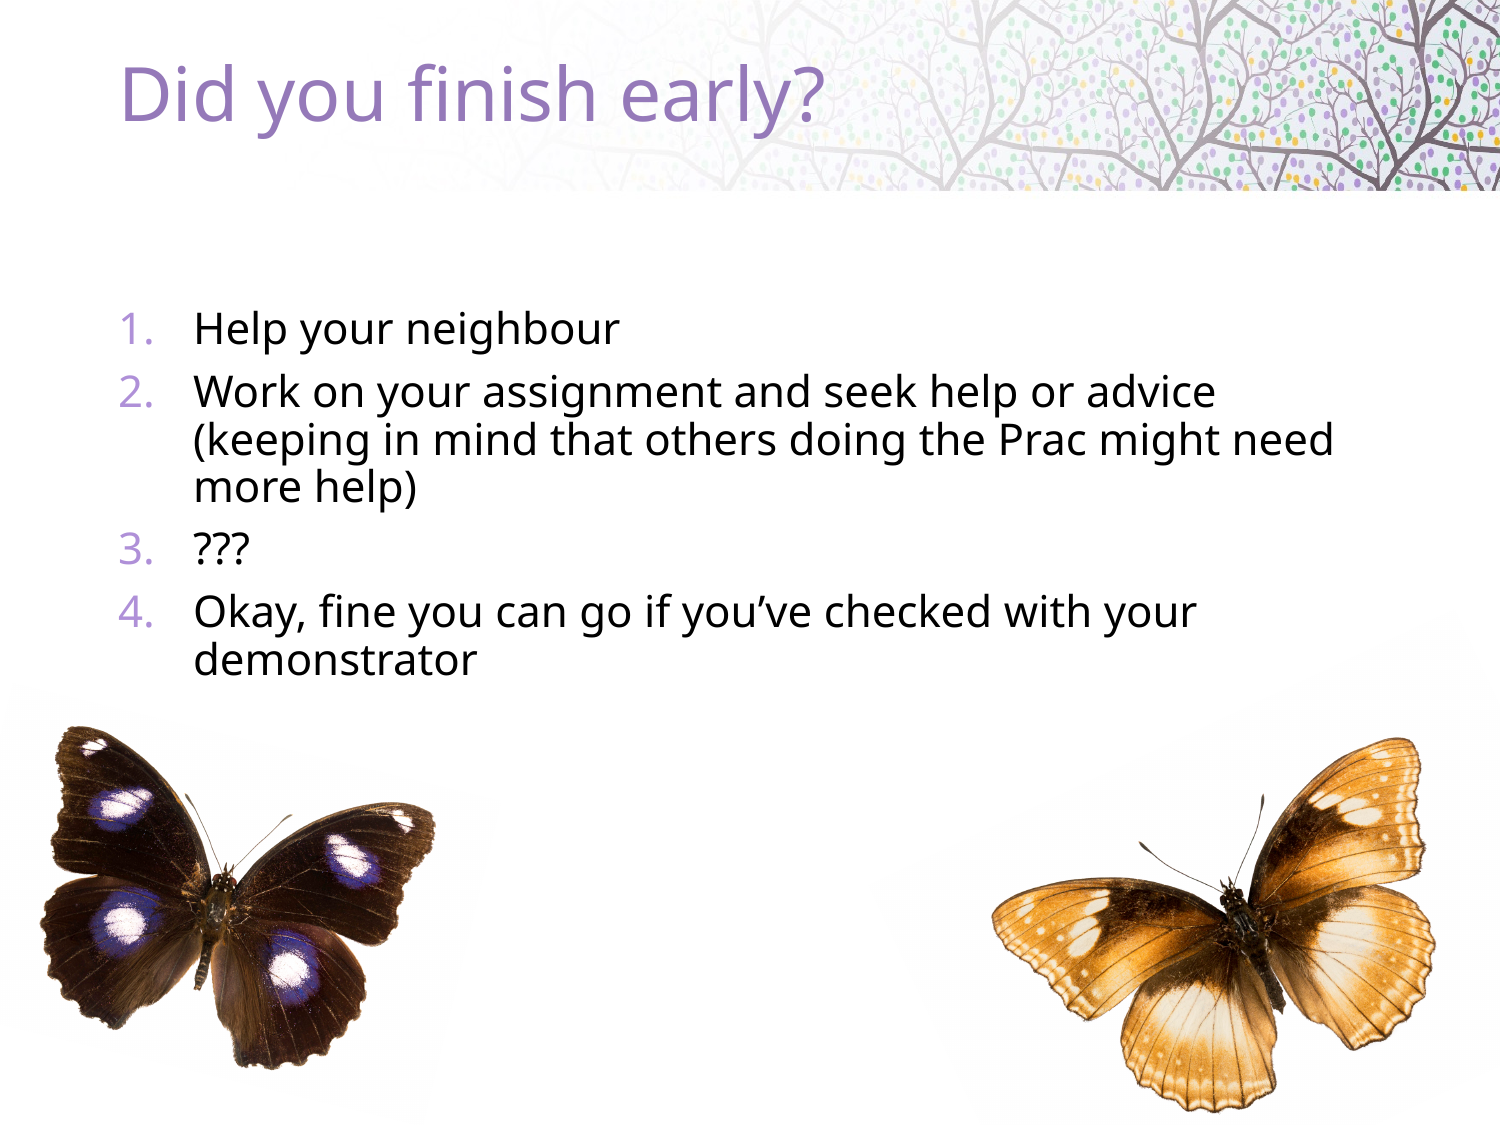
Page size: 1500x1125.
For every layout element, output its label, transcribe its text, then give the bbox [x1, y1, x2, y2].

picture [0, 0, 1500, 1125]
title Did you finish early? [103, 3, 1397, 191]
list Help your neighbour Work on your assignment and seek help or advice (keeping in mind that others doing the Prac might need more help) ??? Okay, fine you can go if you’ve checked with your demonstrator [103, 299, 1397, 1014]
